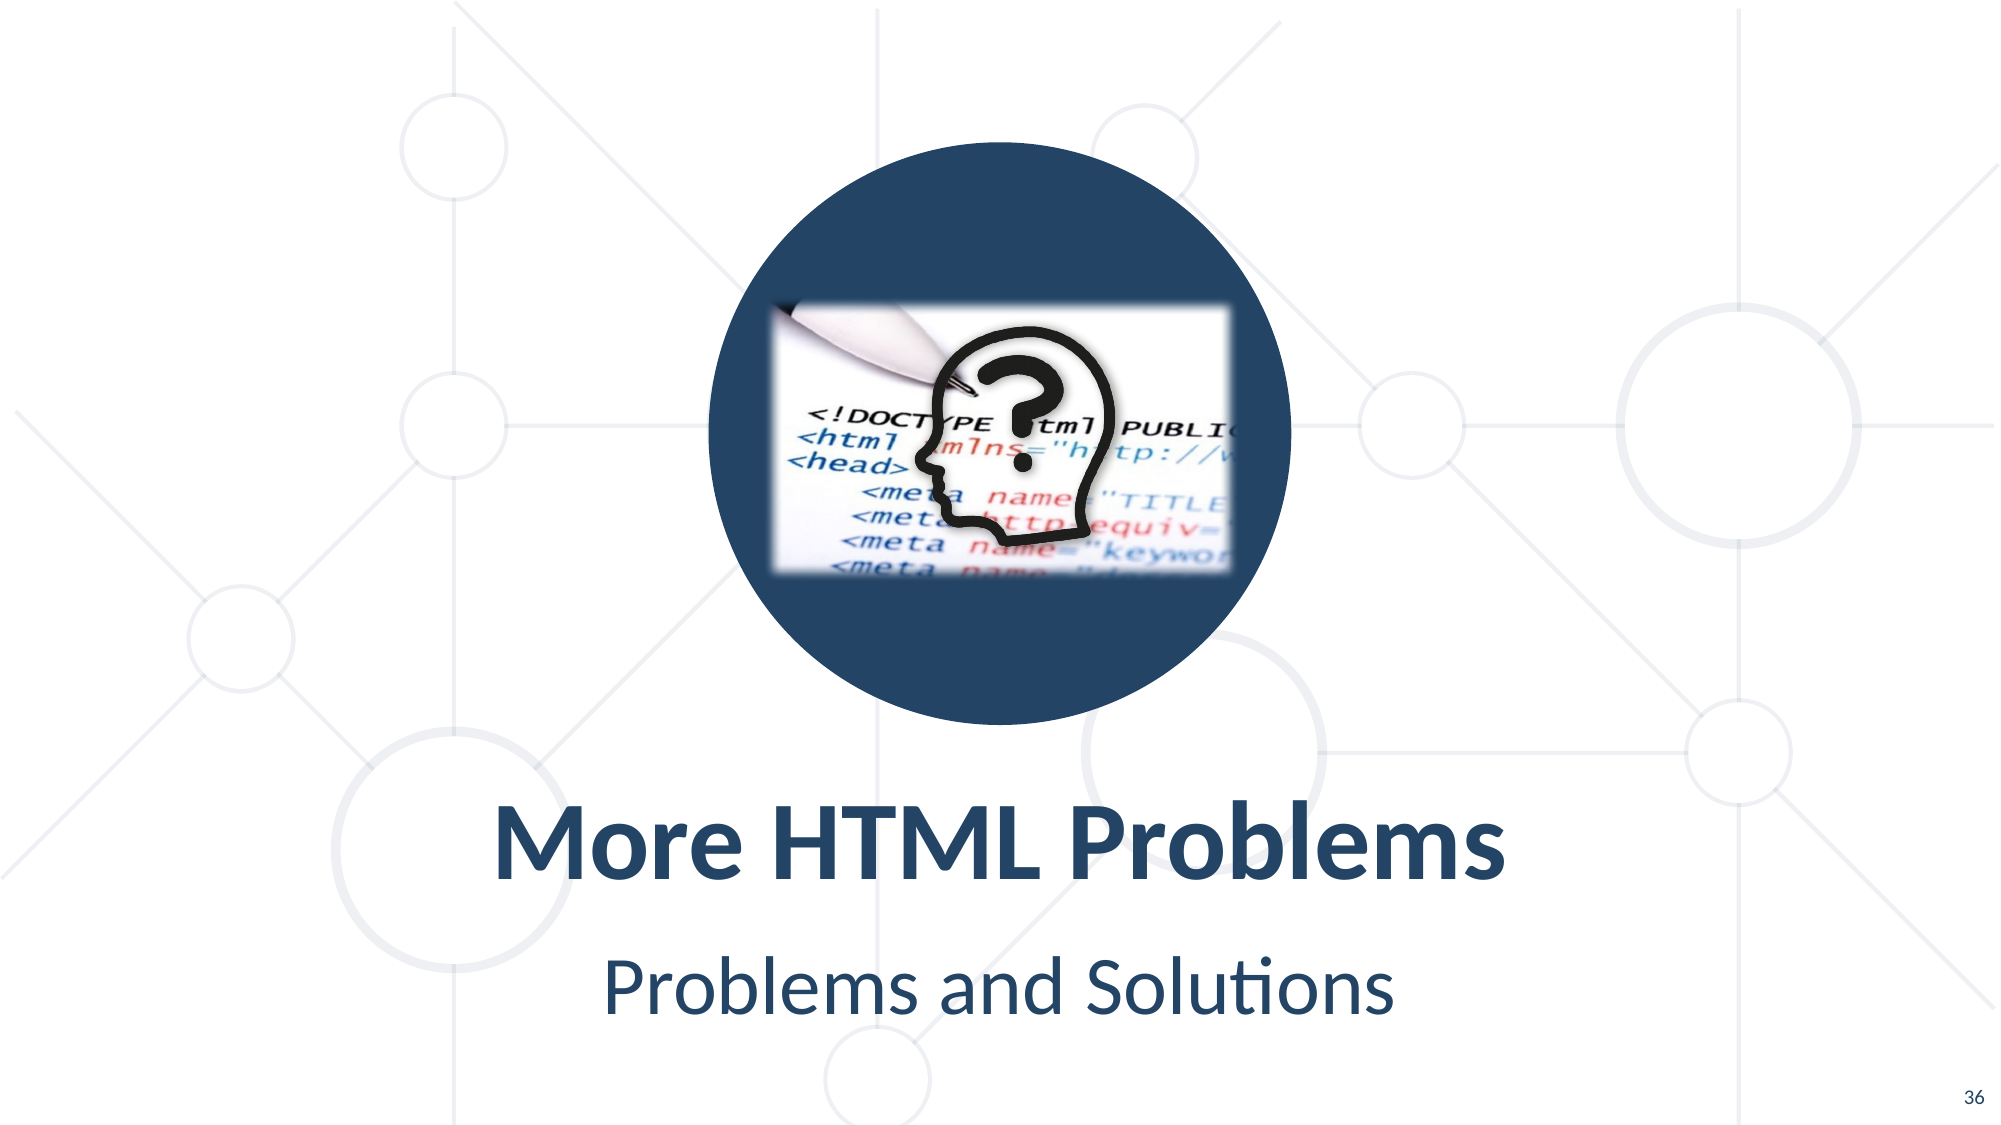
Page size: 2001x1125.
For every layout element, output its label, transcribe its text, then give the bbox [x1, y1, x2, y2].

title More HTML Problems [100, 771, 1900, 898]
picture [763, 296, 1239, 583]
slide_number 36 [1939, 1067, 2000, 1117]
subtitle Problems and Solutions [100, 916, 1900, 1043]
